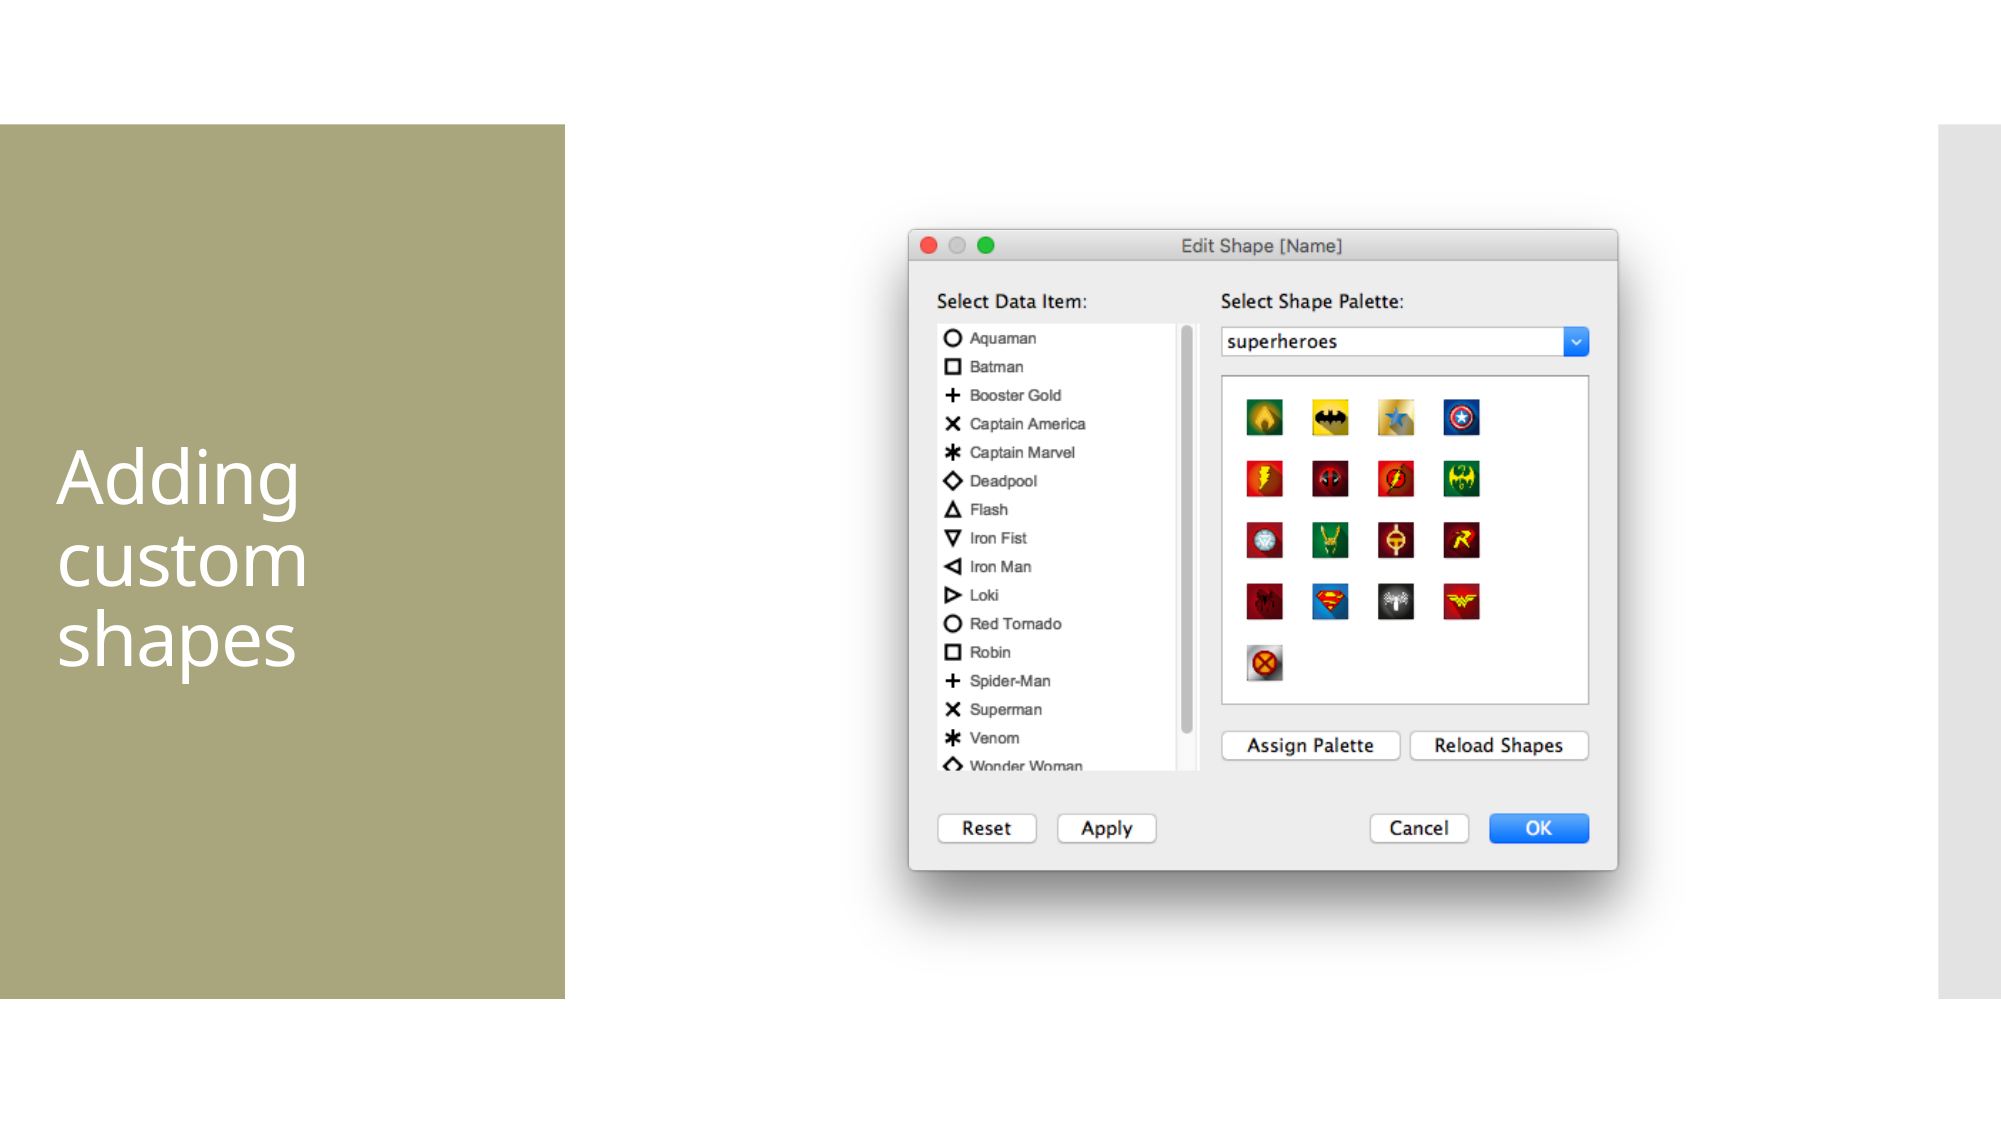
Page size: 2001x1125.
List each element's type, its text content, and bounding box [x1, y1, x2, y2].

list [588, 184, 1939, 985]
text_box Adding custom shapes [41, 184, 525, 940]
